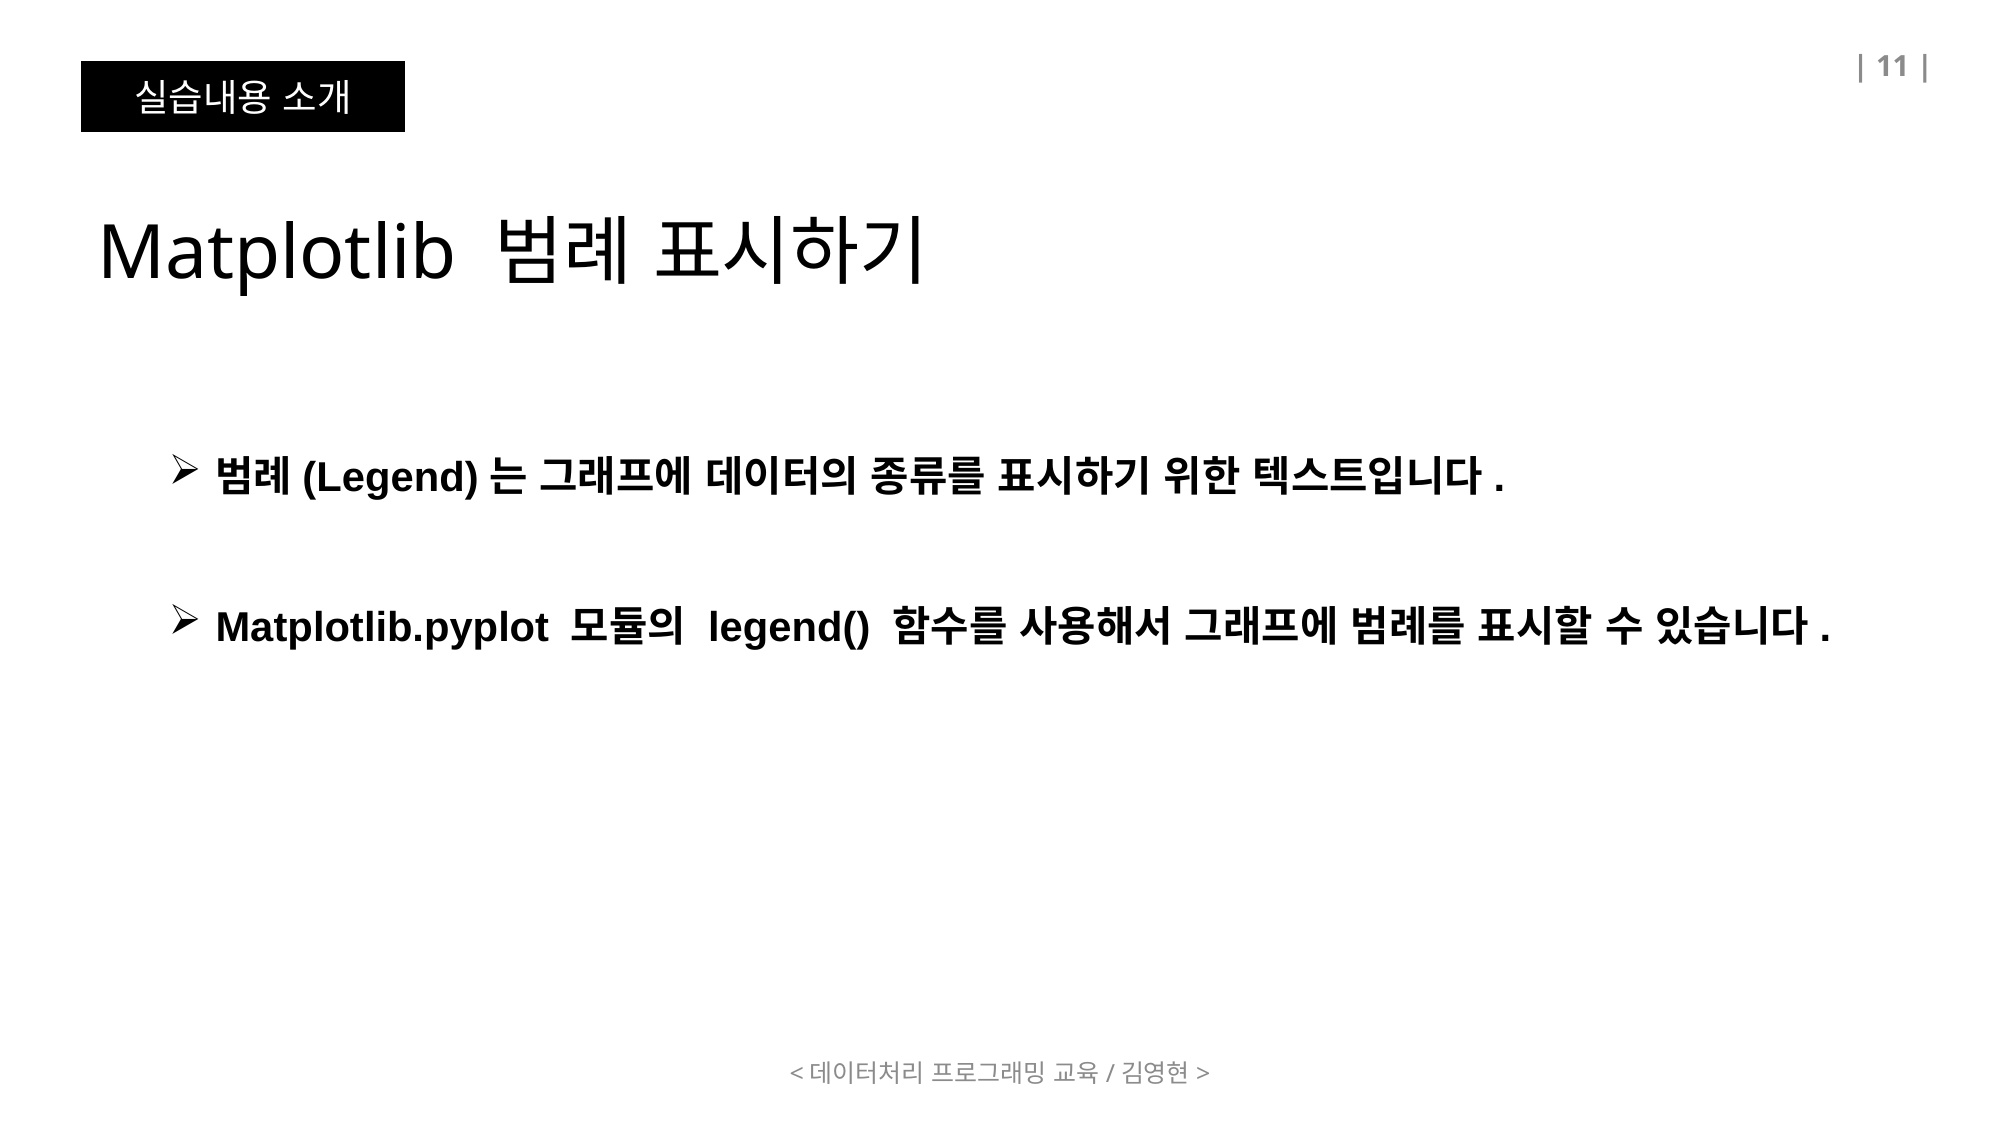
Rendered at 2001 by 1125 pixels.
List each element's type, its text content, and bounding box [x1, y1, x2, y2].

footer <데이터처리 프로그래밍 교육/김영현> [662, 1042, 1338, 1103]
slide_number | 11 | [1497, 37, 1948, 98]
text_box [81, 61, 1543, 302]
text_box 범례(Legend)는 그래프에 데이터의 종류를 표시하기 위한 텍스트입니다. Matplotlib.pyplot 모듈의 legend() 함수를 사용해서 그래프에 범례를 표시할 수 있습니다. [153, 341, 1919, 657]
